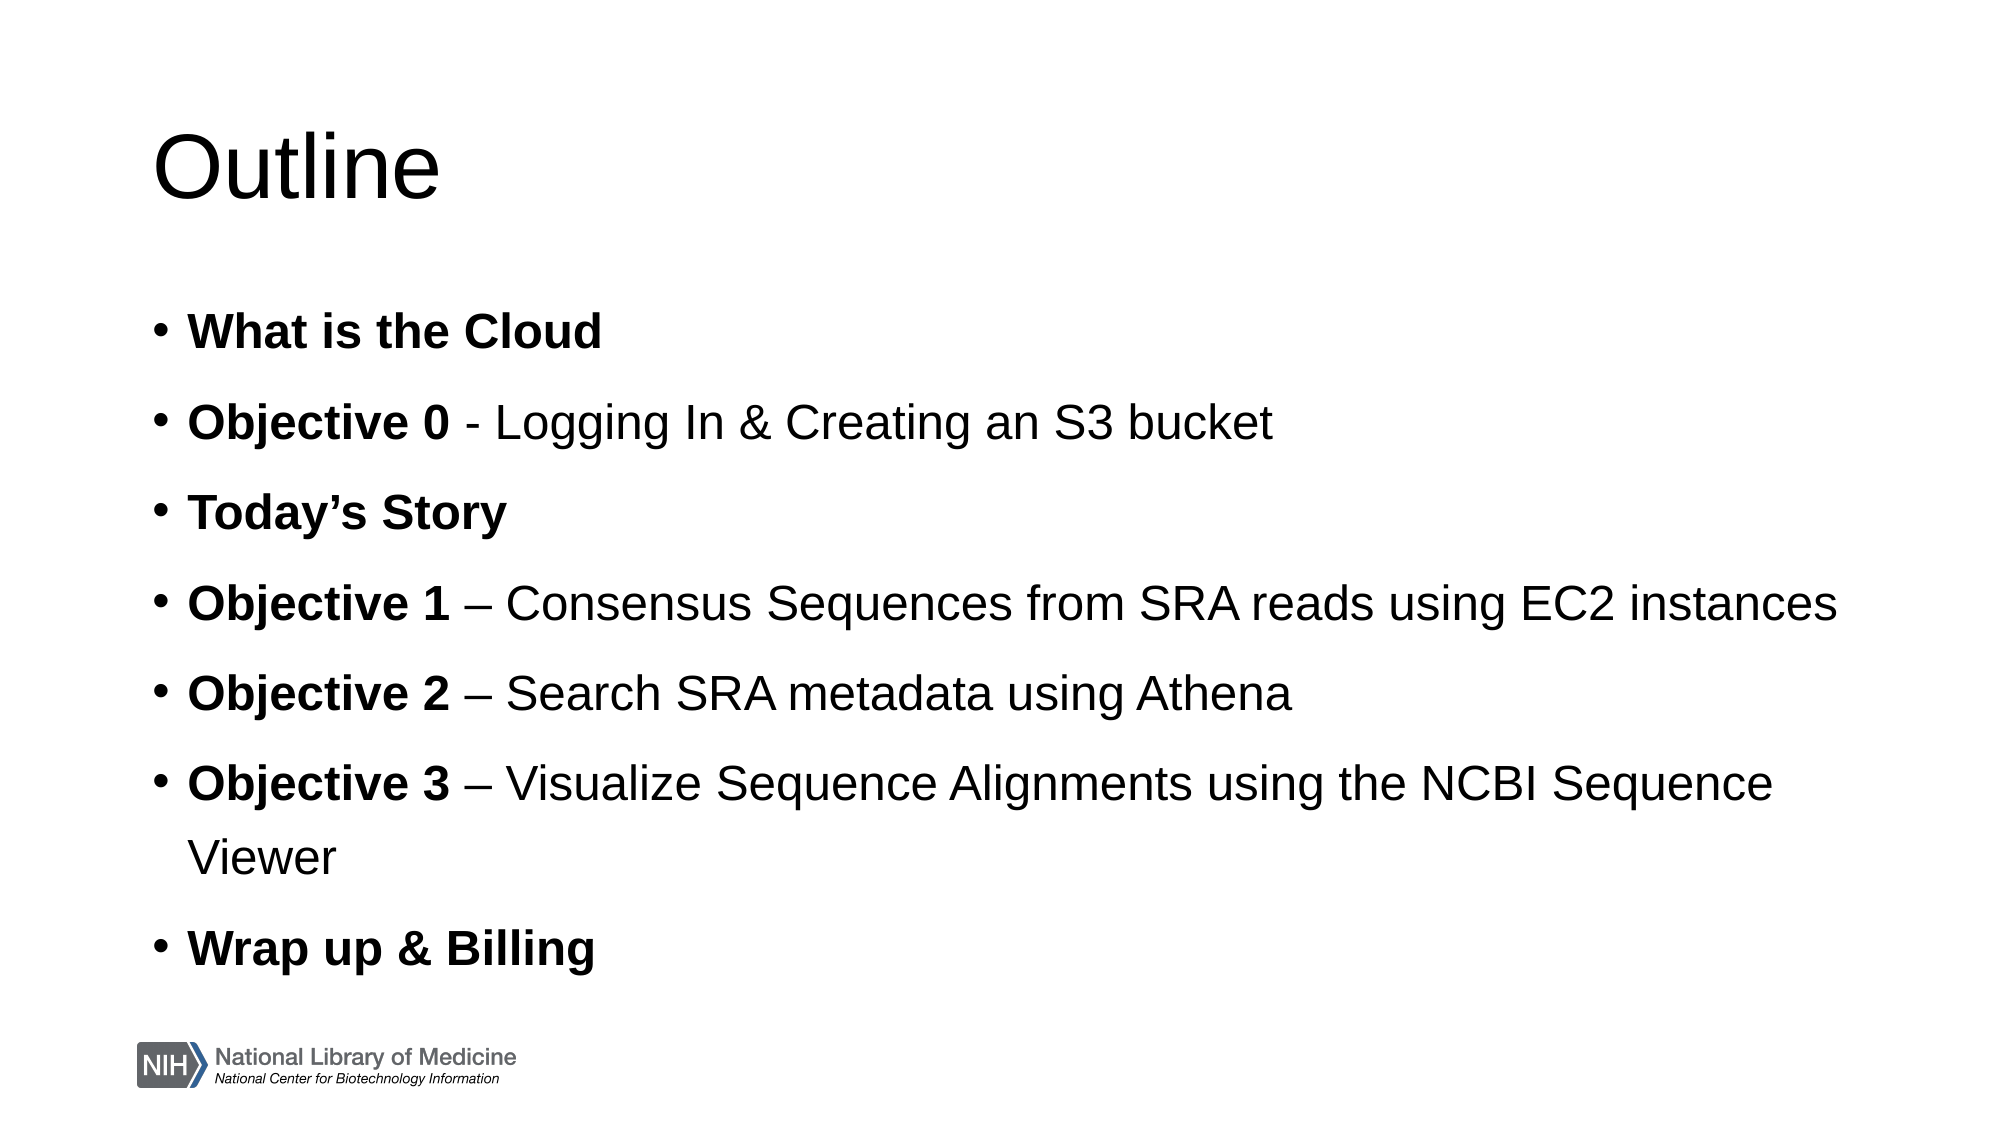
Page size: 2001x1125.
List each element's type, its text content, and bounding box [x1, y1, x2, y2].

picture [137, 1067, 516, 1088]
title Outline [137, 59, 1863, 277]
list What is the Cloud Objective 0 - Logging In & Creating an S3 bucket Today’s Story Objective 1 – Consensus Sequences from SRA reads using EC2 instances Objective 2 – Search SRA metadata using Athena Objective 3 – Visualize Sequence Alignments using the NCBI Sequence Viewer Wrap up & Billing [137, 277, 1863, 1067]
